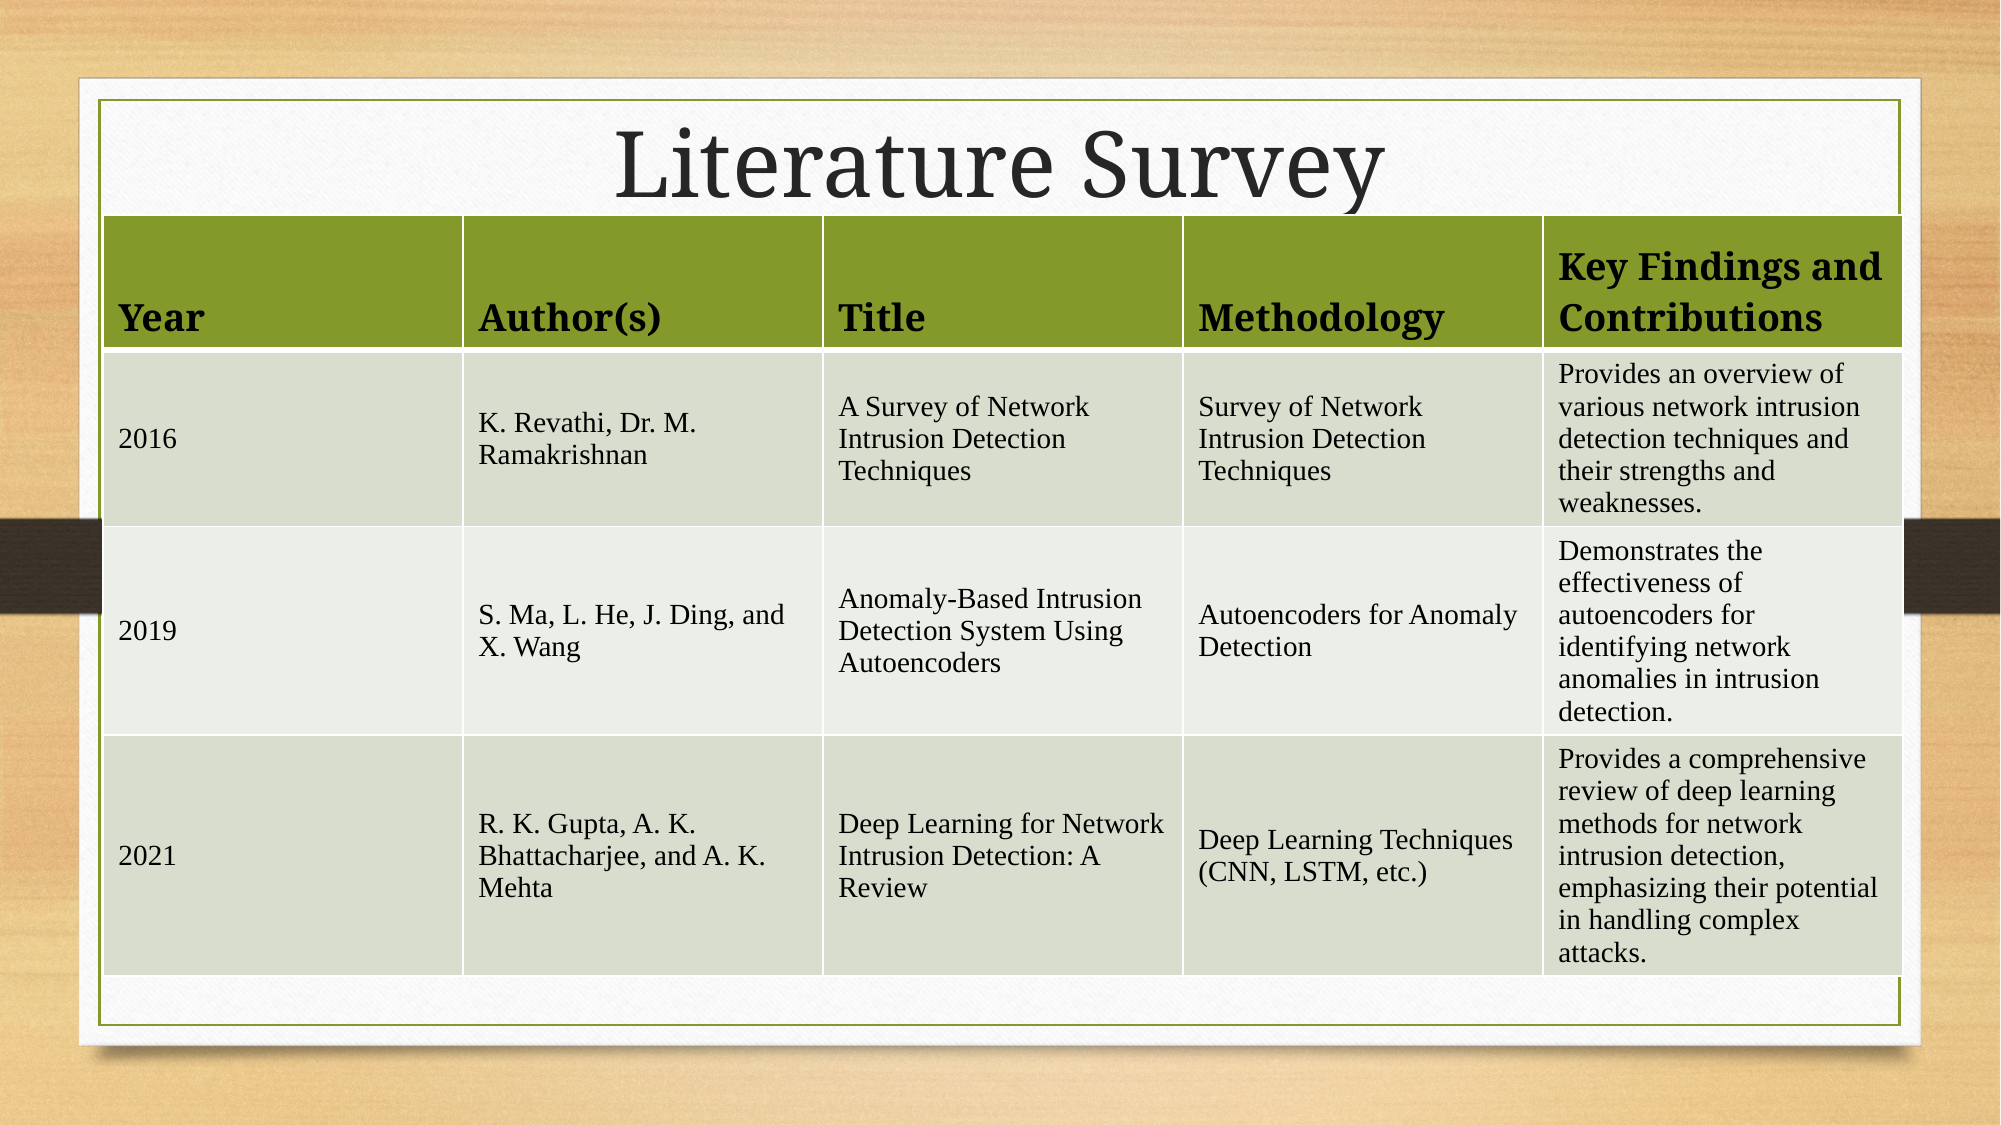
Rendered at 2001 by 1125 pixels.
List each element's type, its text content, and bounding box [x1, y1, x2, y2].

picture [0, 0, 2001, 1125]
table_cell Autoencoders for Anomaly Detection [1184, 527, 1542, 734]
table_header Key Findings and Contributions [1544, 216, 1902, 347]
title Literature Survey [212, 54, 1788, 214]
table_header Year [104, 216, 462, 347]
table_cell Deep Learning for Network Intrusion Detection: A Review [824, 736, 1182, 975]
table_cell Deep Learning Techniques (CNN, LSTM, etc.) [1184, 736, 1542, 975]
table_header Author(s) [464, 216, 822, 347]
table_cell Survey of Network Intrusion Detection Techniques [1184, 353, 1542, 526]
table_cell Demonstrates the effectiveness of autoencoders for identifying network anomalies in intrusion detection. [1544, 527, 1902, 734]
table_header Methodology [1184, 216, 1542, 347]
table_cell 2016 [104, 353, 462, 526]
table_cell 2021 [104, 736, 462, 975]
table_cell 2019 [104, 527, 462, 734]
table_header Title [824, 216, 1182, 347]
table_cell K. Revathi, Dr. M. Ramakrishnan [464, 353, 822, 526]
table_cell R. K. Gupta, A. K. Bhattacharjee, and A. K. Mehta [464, 736, 822, 975]
table_cell A Survey of Network Intrusion Detection Techniques [824, 353, 1182, 526]
table_cell Anomaly-Based Intrusion Detection System Using Autoencoders [824, 527, 1182, 734]
table_cell Provides an overview of various network intrusion detection techniques and their strengths and weaknesses. [1544, 353, 1902, 526]
table_cell S. Ma, L. He, J. Ding, and X. Wang [464, 527, 822, 734]
table_cell Provides a comprehensive review of deep learning methods for network intrusion detection, emphasizing their potential in handling complex attacks. [1544, 736, 1902, 975]
